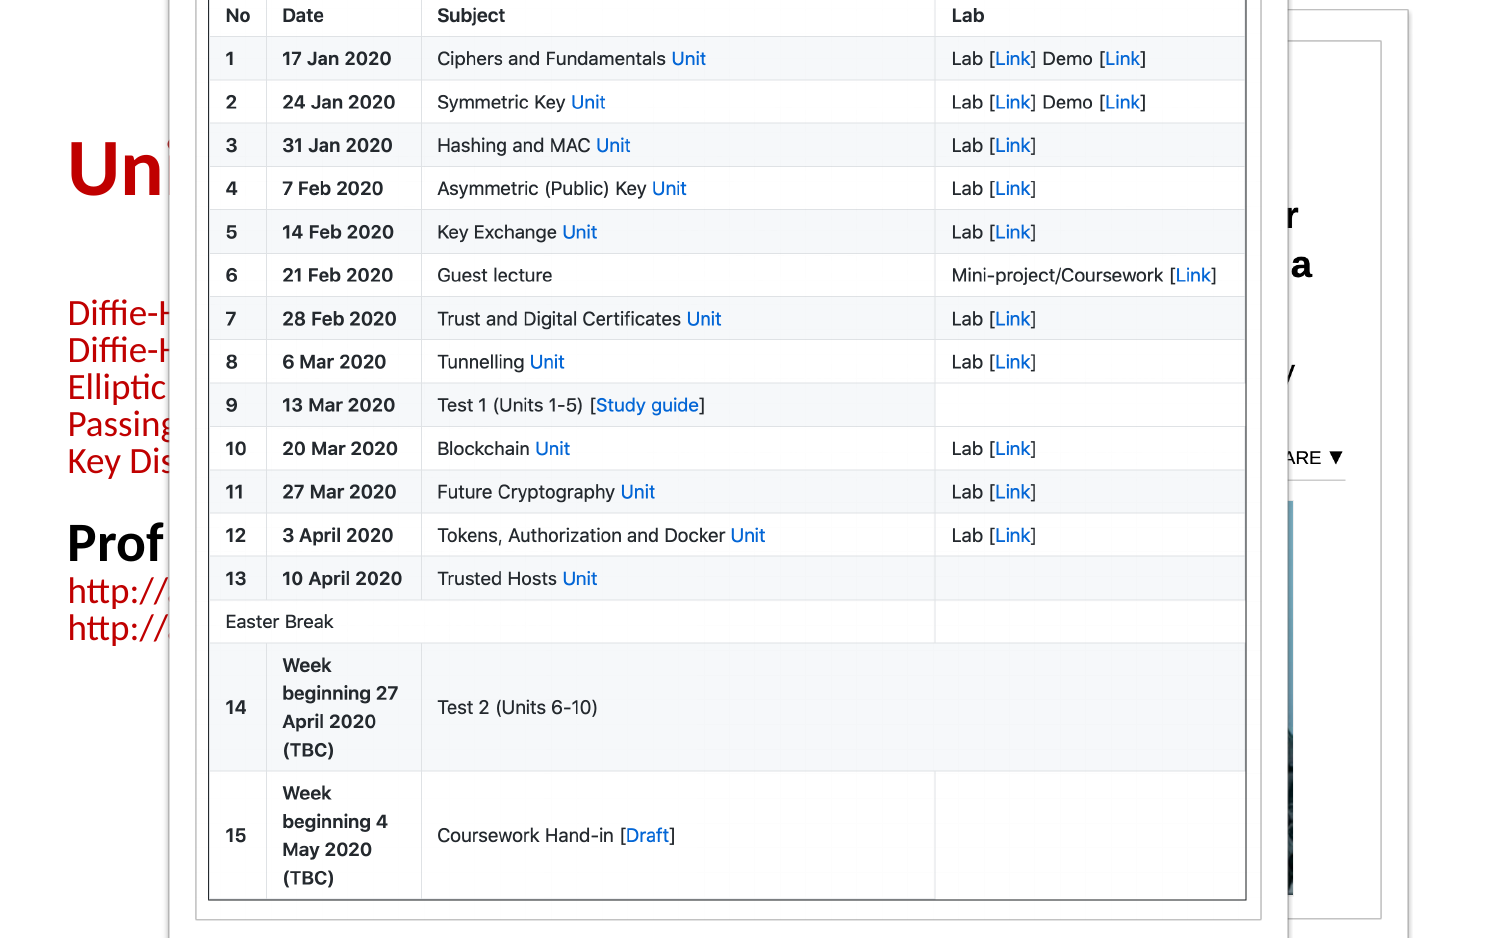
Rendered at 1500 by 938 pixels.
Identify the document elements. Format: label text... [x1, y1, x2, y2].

title Unit 5: Key Exchange Diffie-Hellman Diffie-Hellman Weaknesses Elliptic Curve Diffie-Hellman (ECDH) Passing Key Using Public Key Key Distribution Centre (KDC) Prof Bill Buchanan OBE http://asecuritysite.com/crypto05 http://asecuritysite.com/encryption [59, 61, 161, 760]
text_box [1297, 5, 1418, 938]
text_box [161, 0, 1297, 938]
